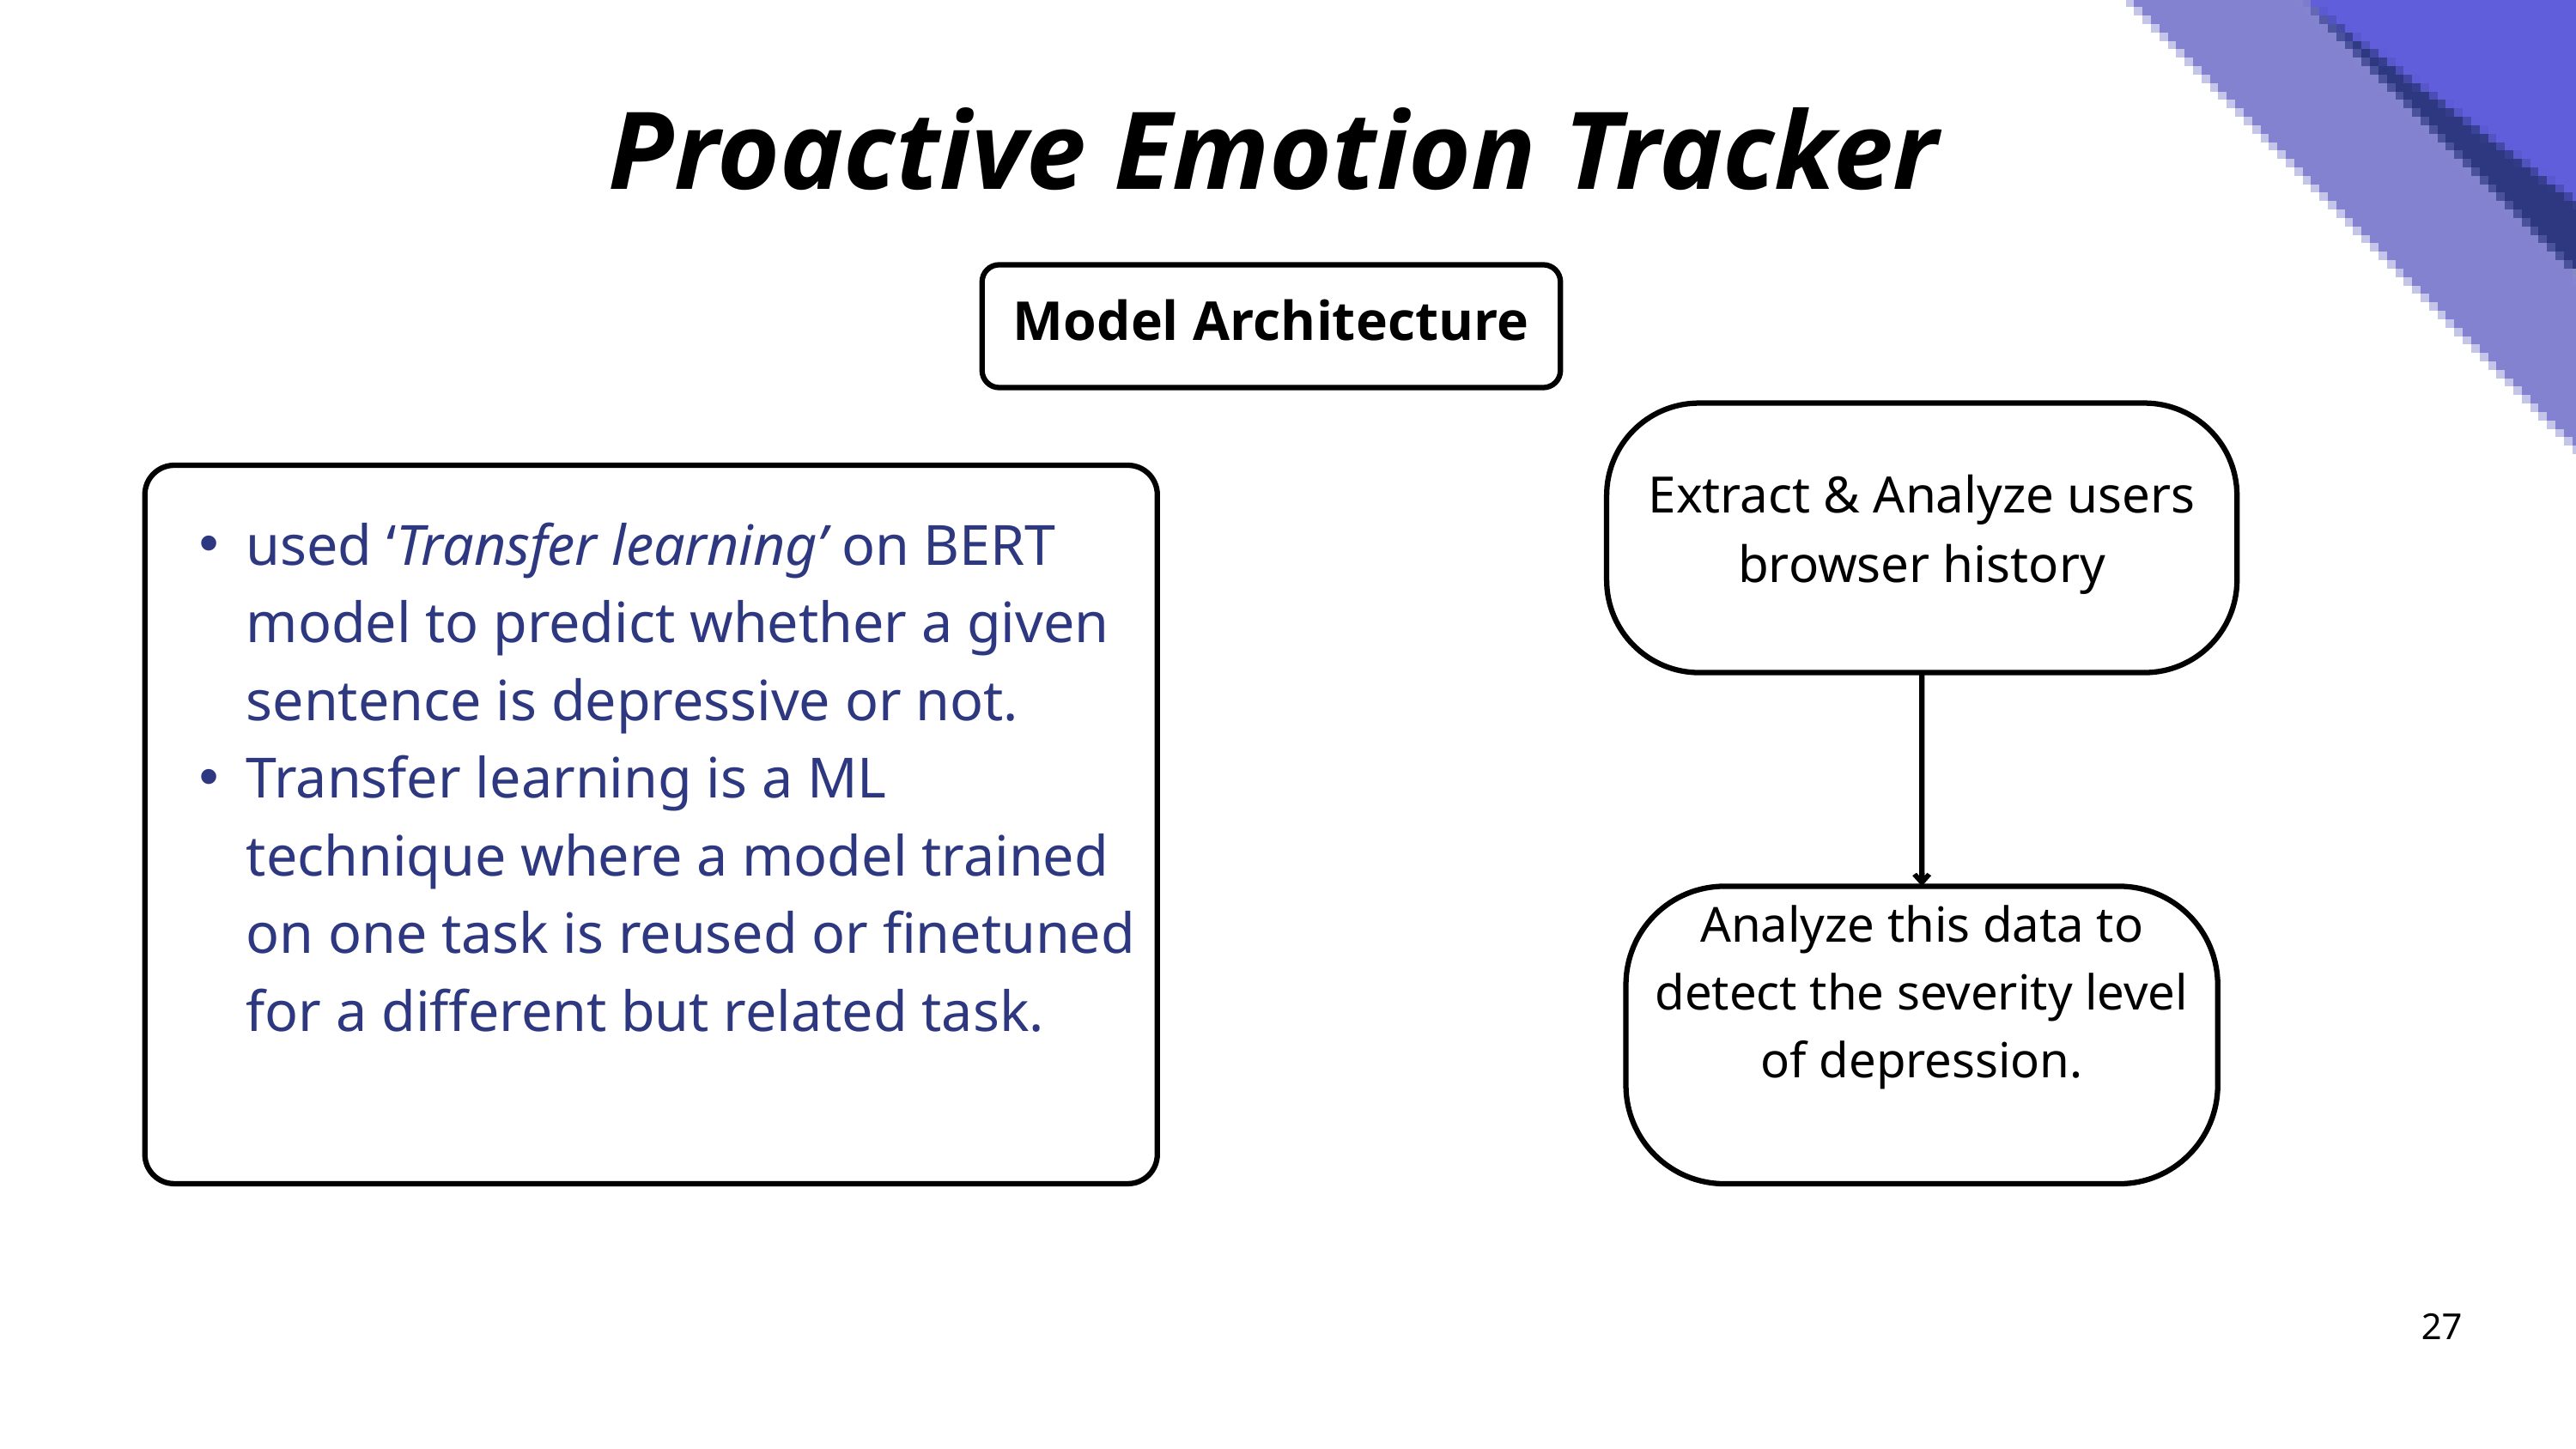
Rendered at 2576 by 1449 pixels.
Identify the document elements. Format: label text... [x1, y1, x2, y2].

text_box [2126, 0, 2576, 724]
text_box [981, 264, 1561, 388]
text_box Proactive Emotion Tracker [323, 76, 2253, 211]
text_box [144, 464, 1158, 1185]
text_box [1625, 886, 2218, 1185]
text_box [1606, 403, 2238, 673]
text_box 27 [2421, 1296, 2463, 1348]
